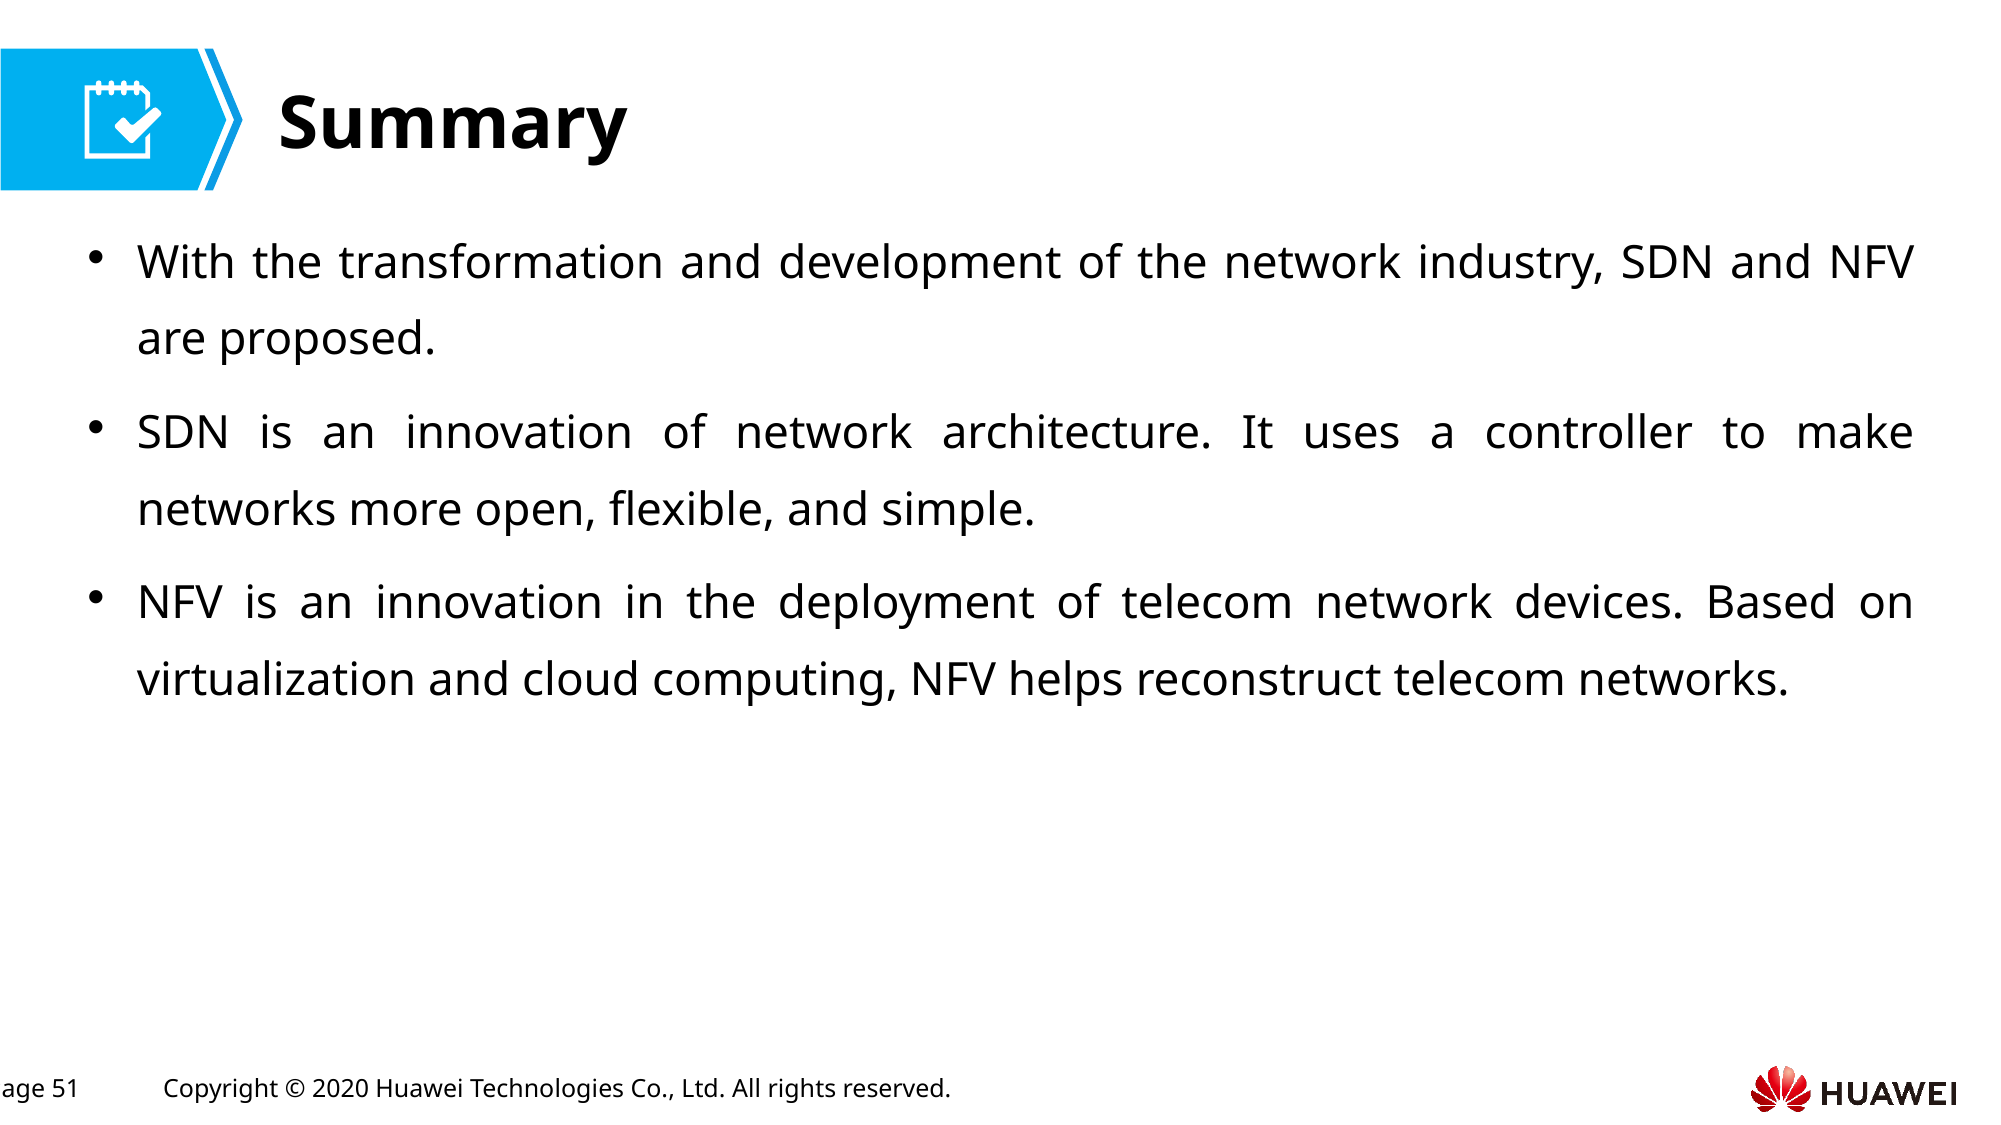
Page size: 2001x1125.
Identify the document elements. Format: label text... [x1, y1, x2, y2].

list With the transformation and development of the network industry, SDN and NFV are proposed. SDN is an innovation of network architecture. It uses a controller to make networks more open, flexible, and simple. NFV is an innovation in the deployment of telecom network devices. Based on virtualization and cloud computing, NFV helps reconstruct telecom networks. [73, 203, 1930, 972]
picture [1751, 1066, 1956, 1112]
